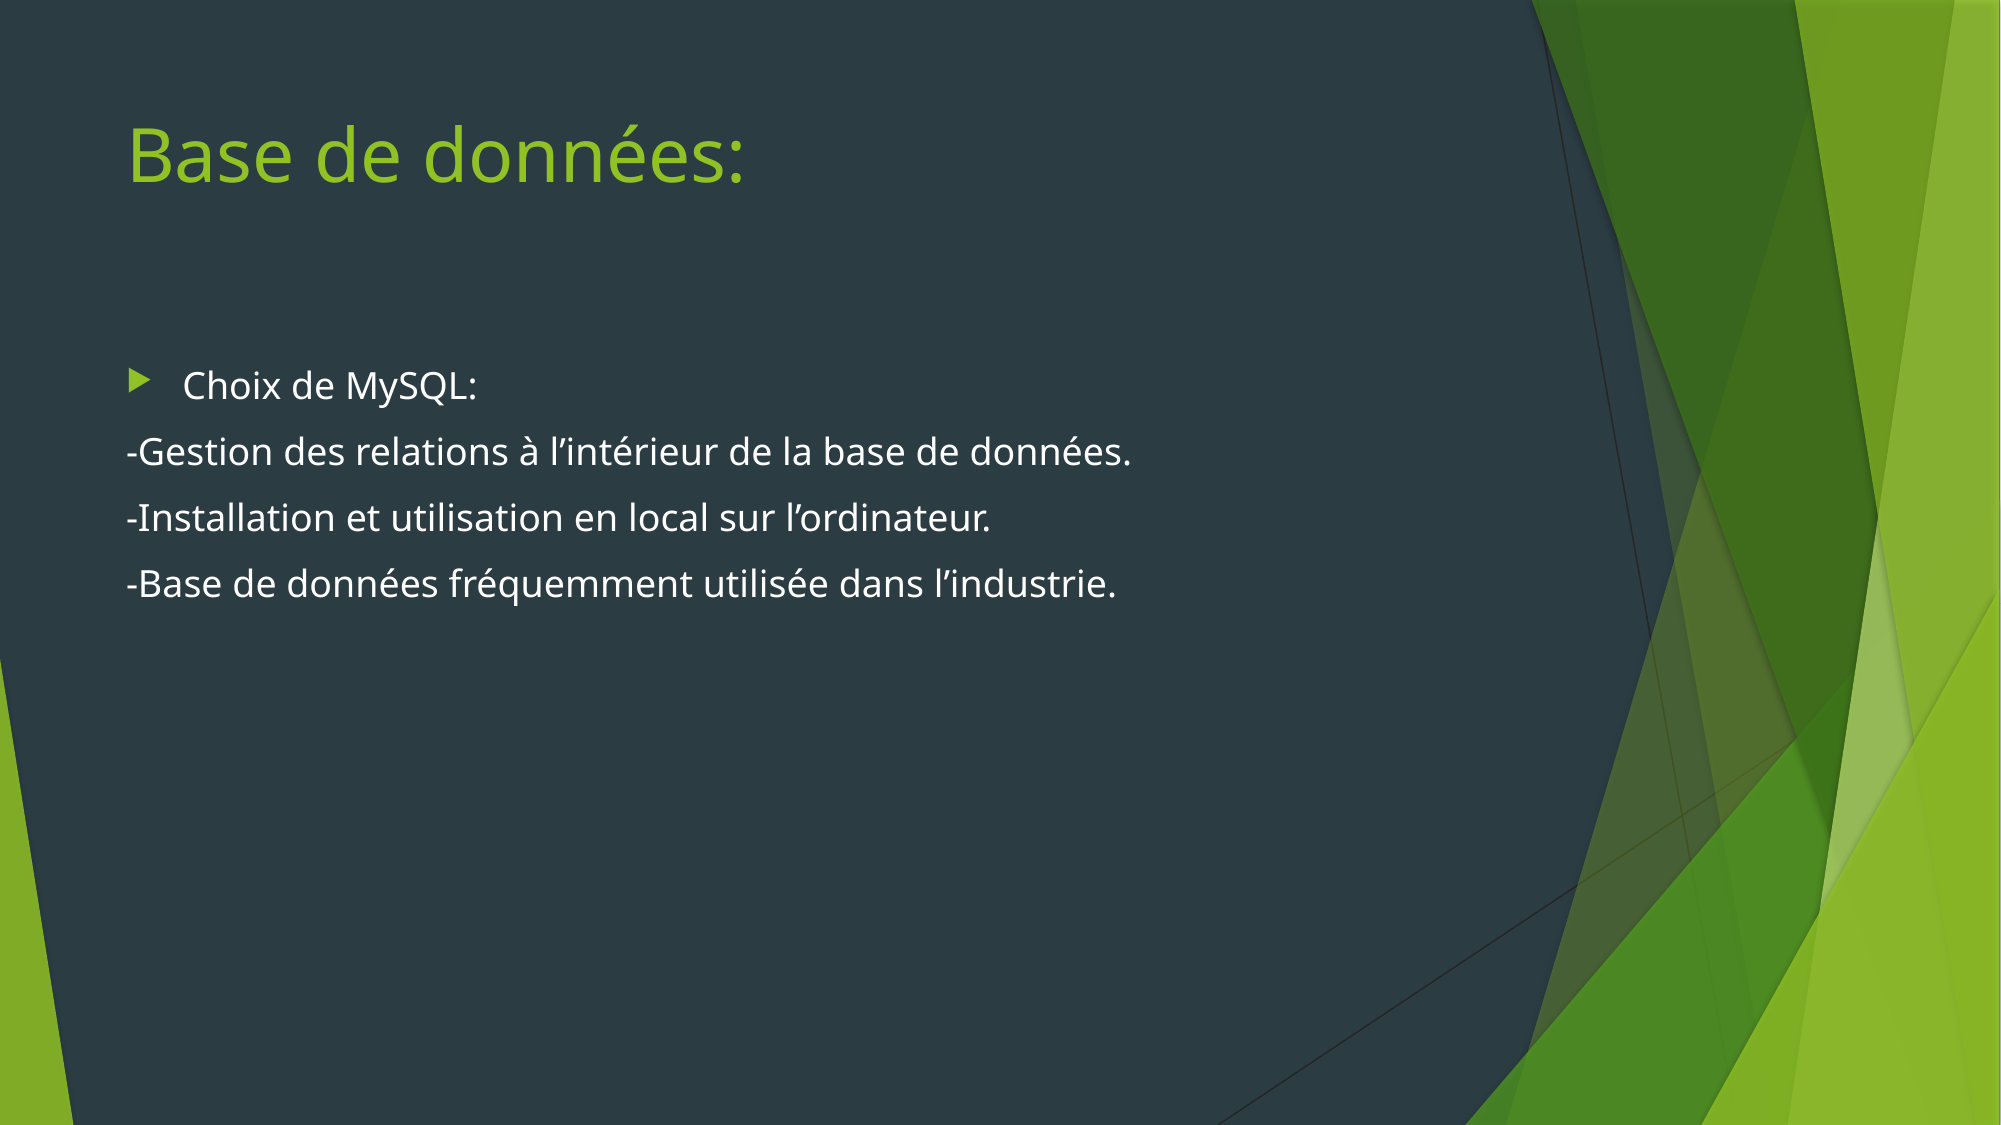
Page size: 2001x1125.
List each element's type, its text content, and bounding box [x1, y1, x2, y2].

title Base de données: [111, 99, 1522, 317]
list Choix de MySQL: -Gestion des relations à l’intérieur de la base de données. -Installation et utilisation en local sur l’ordinateur. -Base de données fréquemment utilisée dans l’industrie. [111, 354, 1522, 992]
